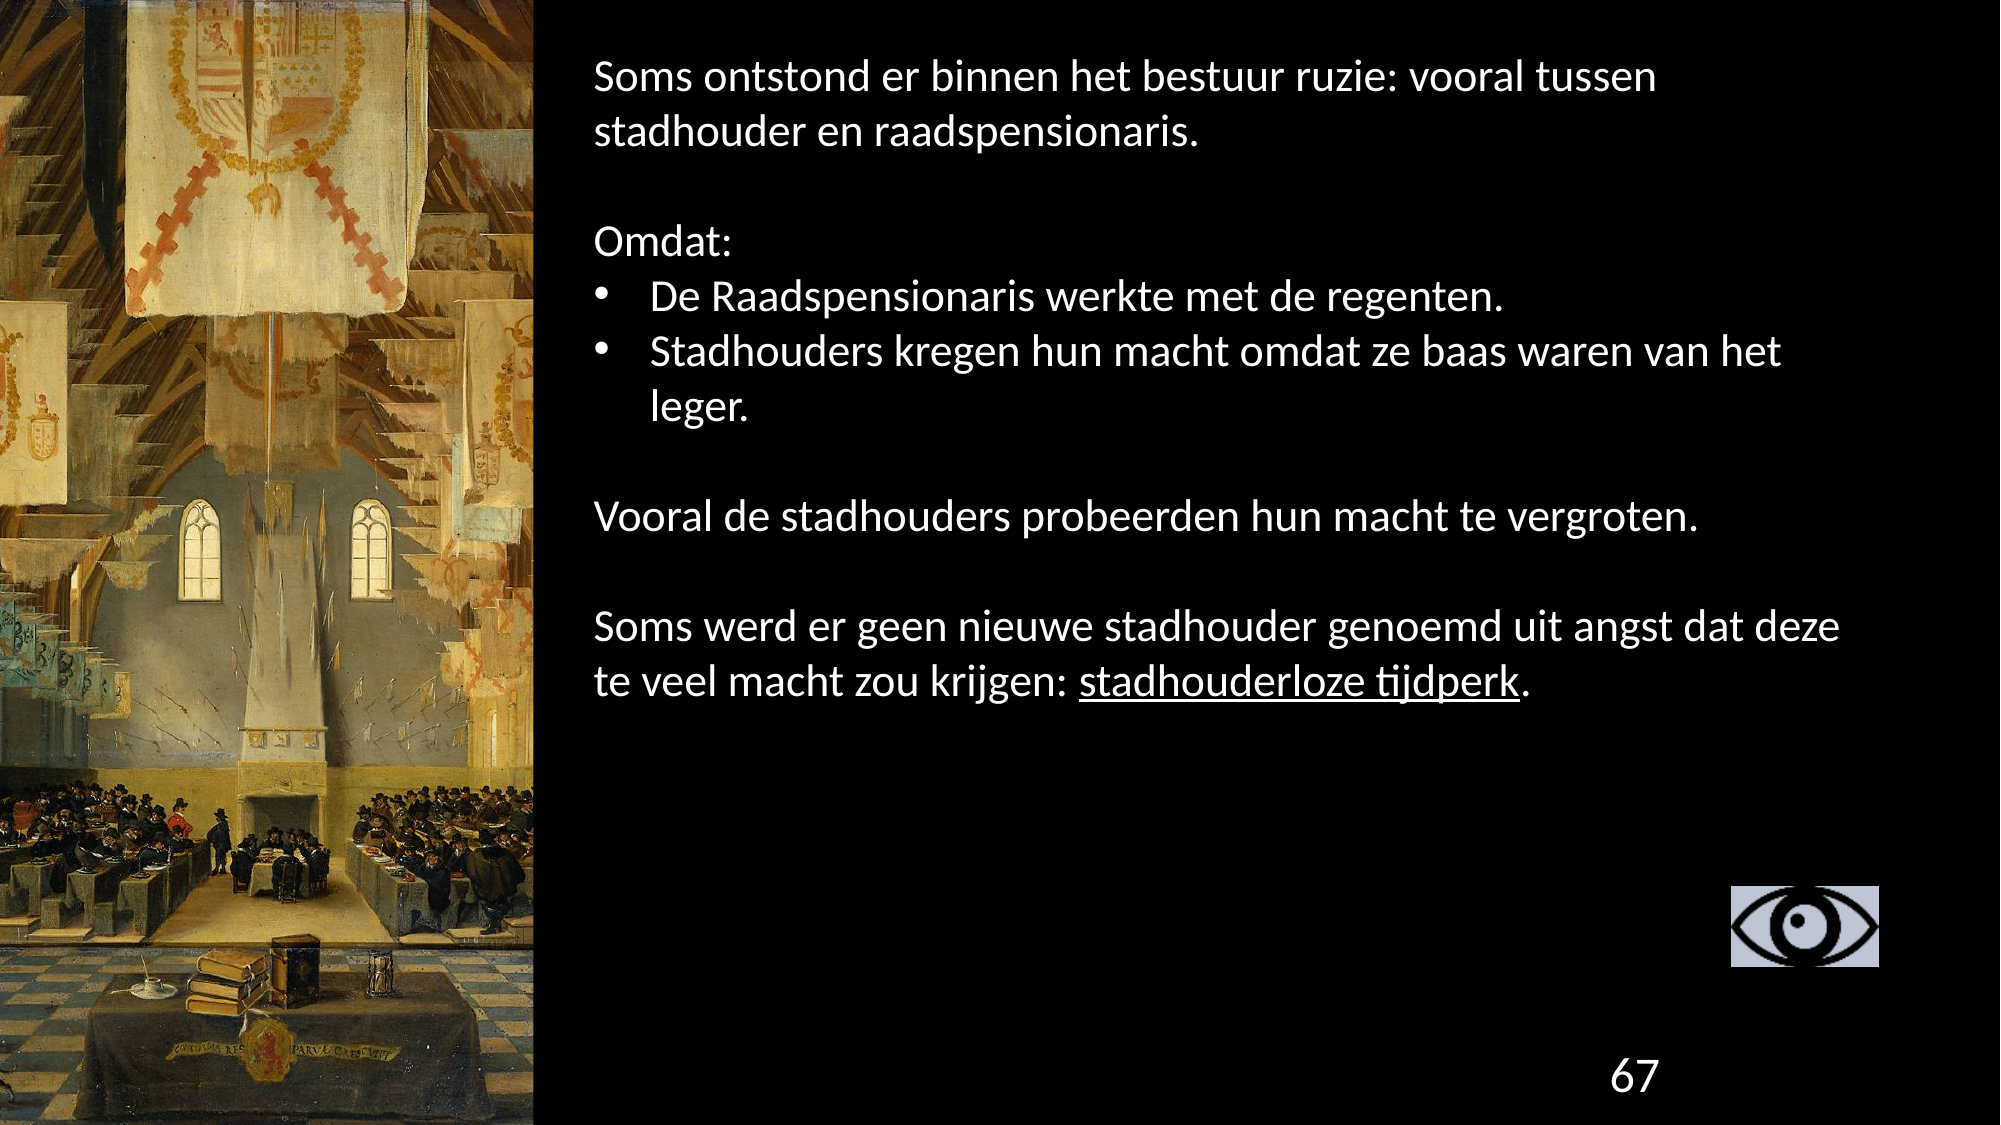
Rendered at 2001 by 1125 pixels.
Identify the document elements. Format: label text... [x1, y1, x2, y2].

slide_number 67 [1325, 1042, 1675, 1103]
picture [1731, 886, 1879, 968]
text_box Soms ontstond er binnen het bestuur ruzie: vooral tussen stadhouder en raadspensionaris. Omdat: De Raadspensionaris werkte met de regenten. Stadhouders kregen hun macht omdat ze baas waren van het leger. Vooral de stadhouders probeerden hun macht te vergroten. Soms werd er geen nieuwe stadhouder genoemd uit angst dat deze te veel macht zou krijgen: stadhouderloze tijdperk. [578, 37, 1879, 768]
picture [0, 0, 534, 1125]
